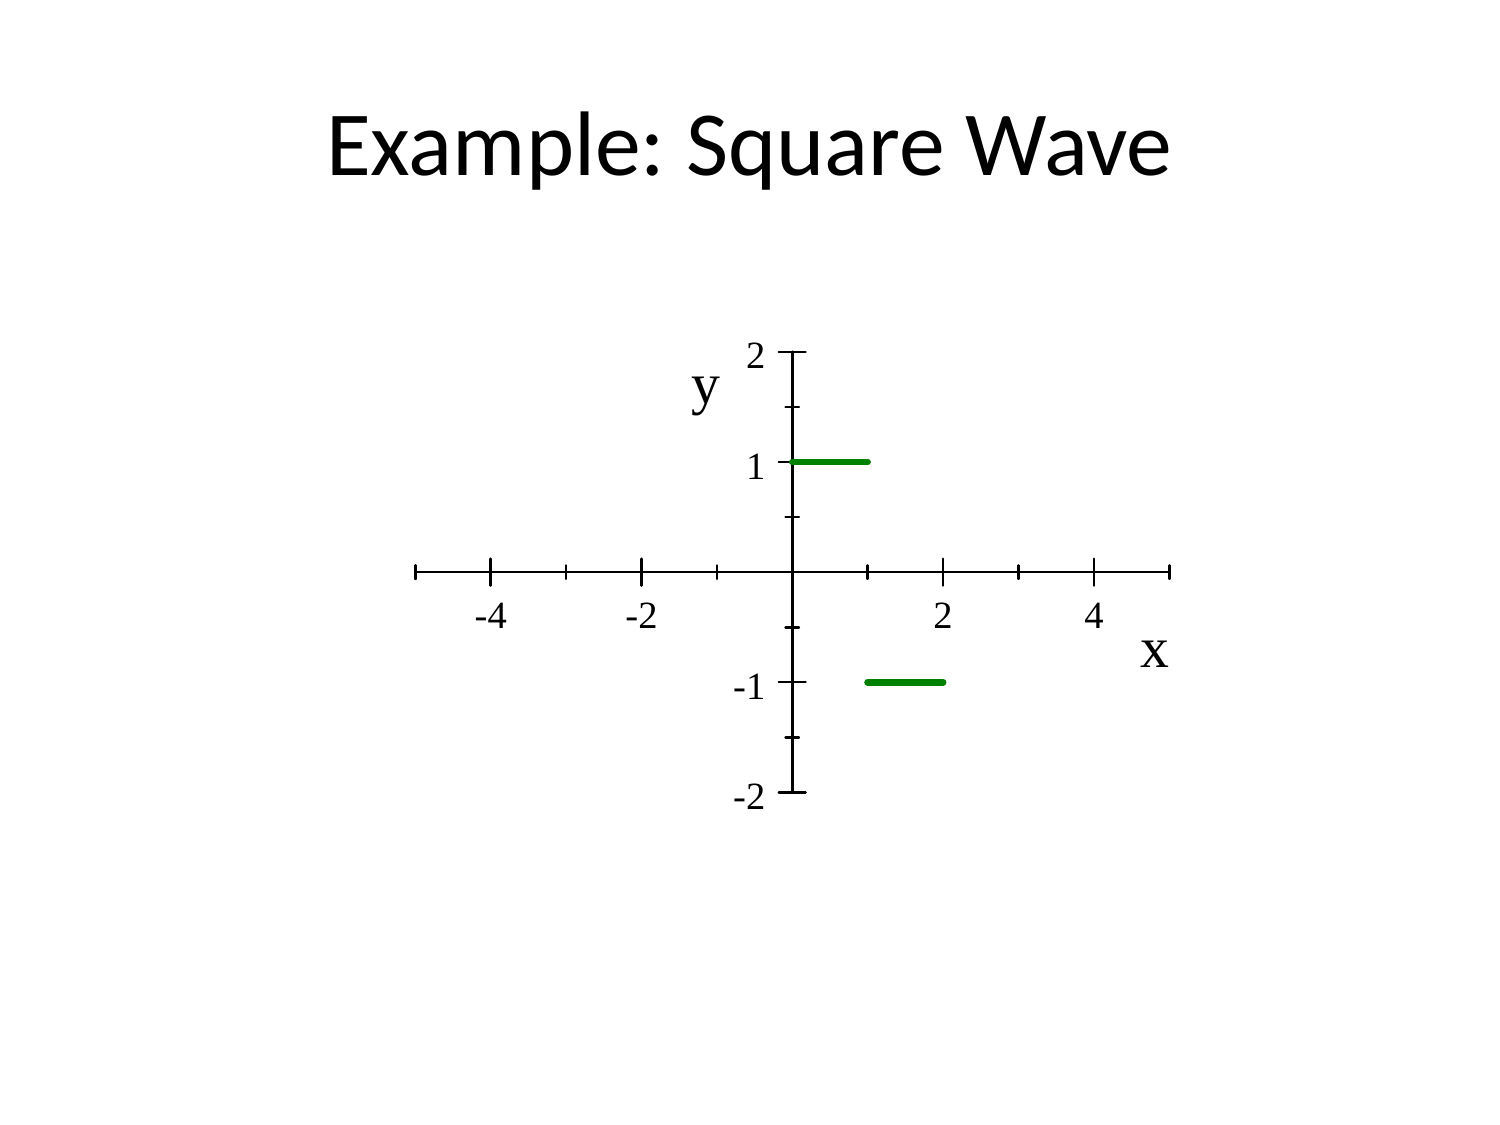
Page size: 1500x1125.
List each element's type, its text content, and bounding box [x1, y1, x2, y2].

title Example: Square Wave [75, 45, 1425, 233]
picture [388, 298, 1197, 837]
